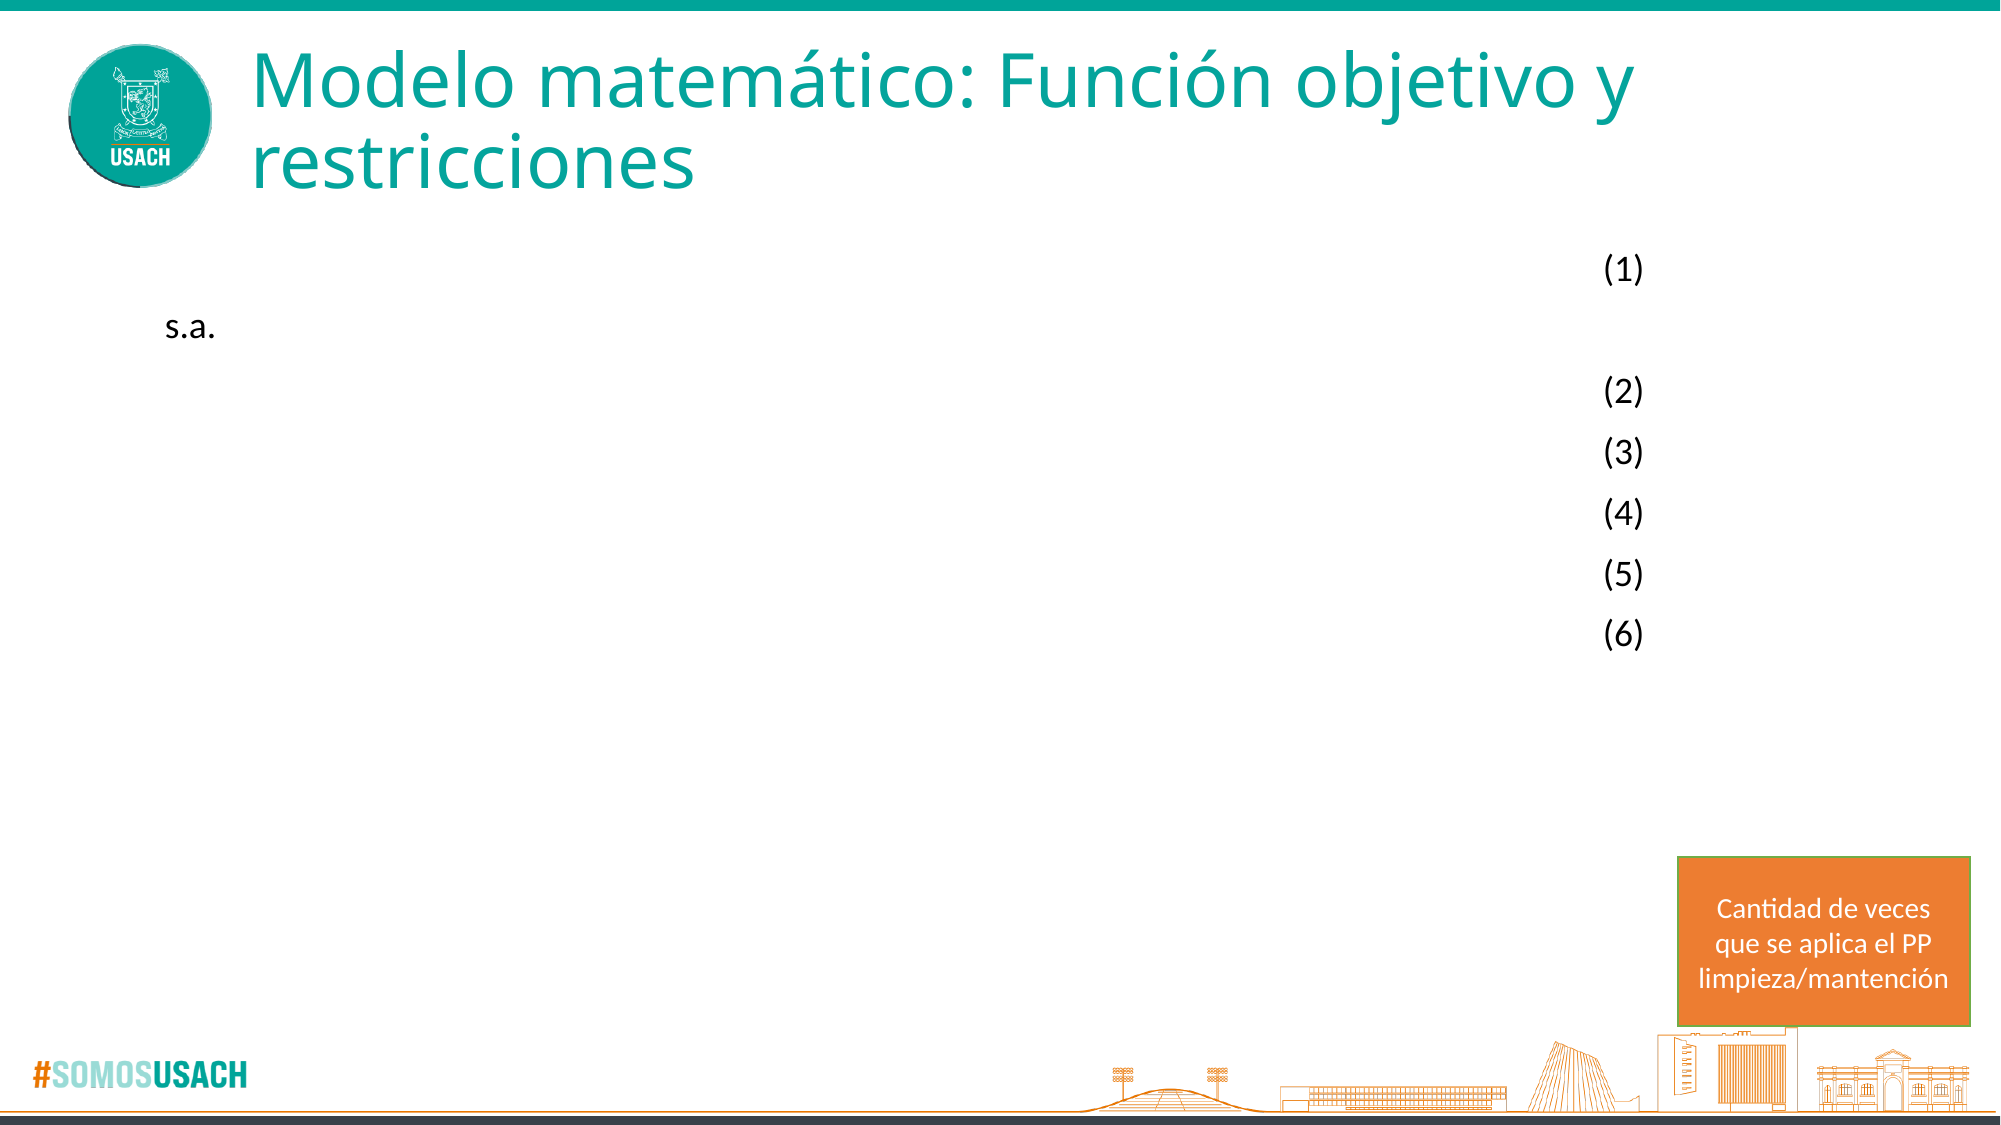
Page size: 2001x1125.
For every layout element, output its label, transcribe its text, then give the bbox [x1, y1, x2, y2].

text_box Modelo matemático: Función objetivo y restricciones [235, 61, 1961, 187]
text_box Cantidad de veces que se aplica el PP limpieza/mantención [1677, 856, 1971, 1027]
